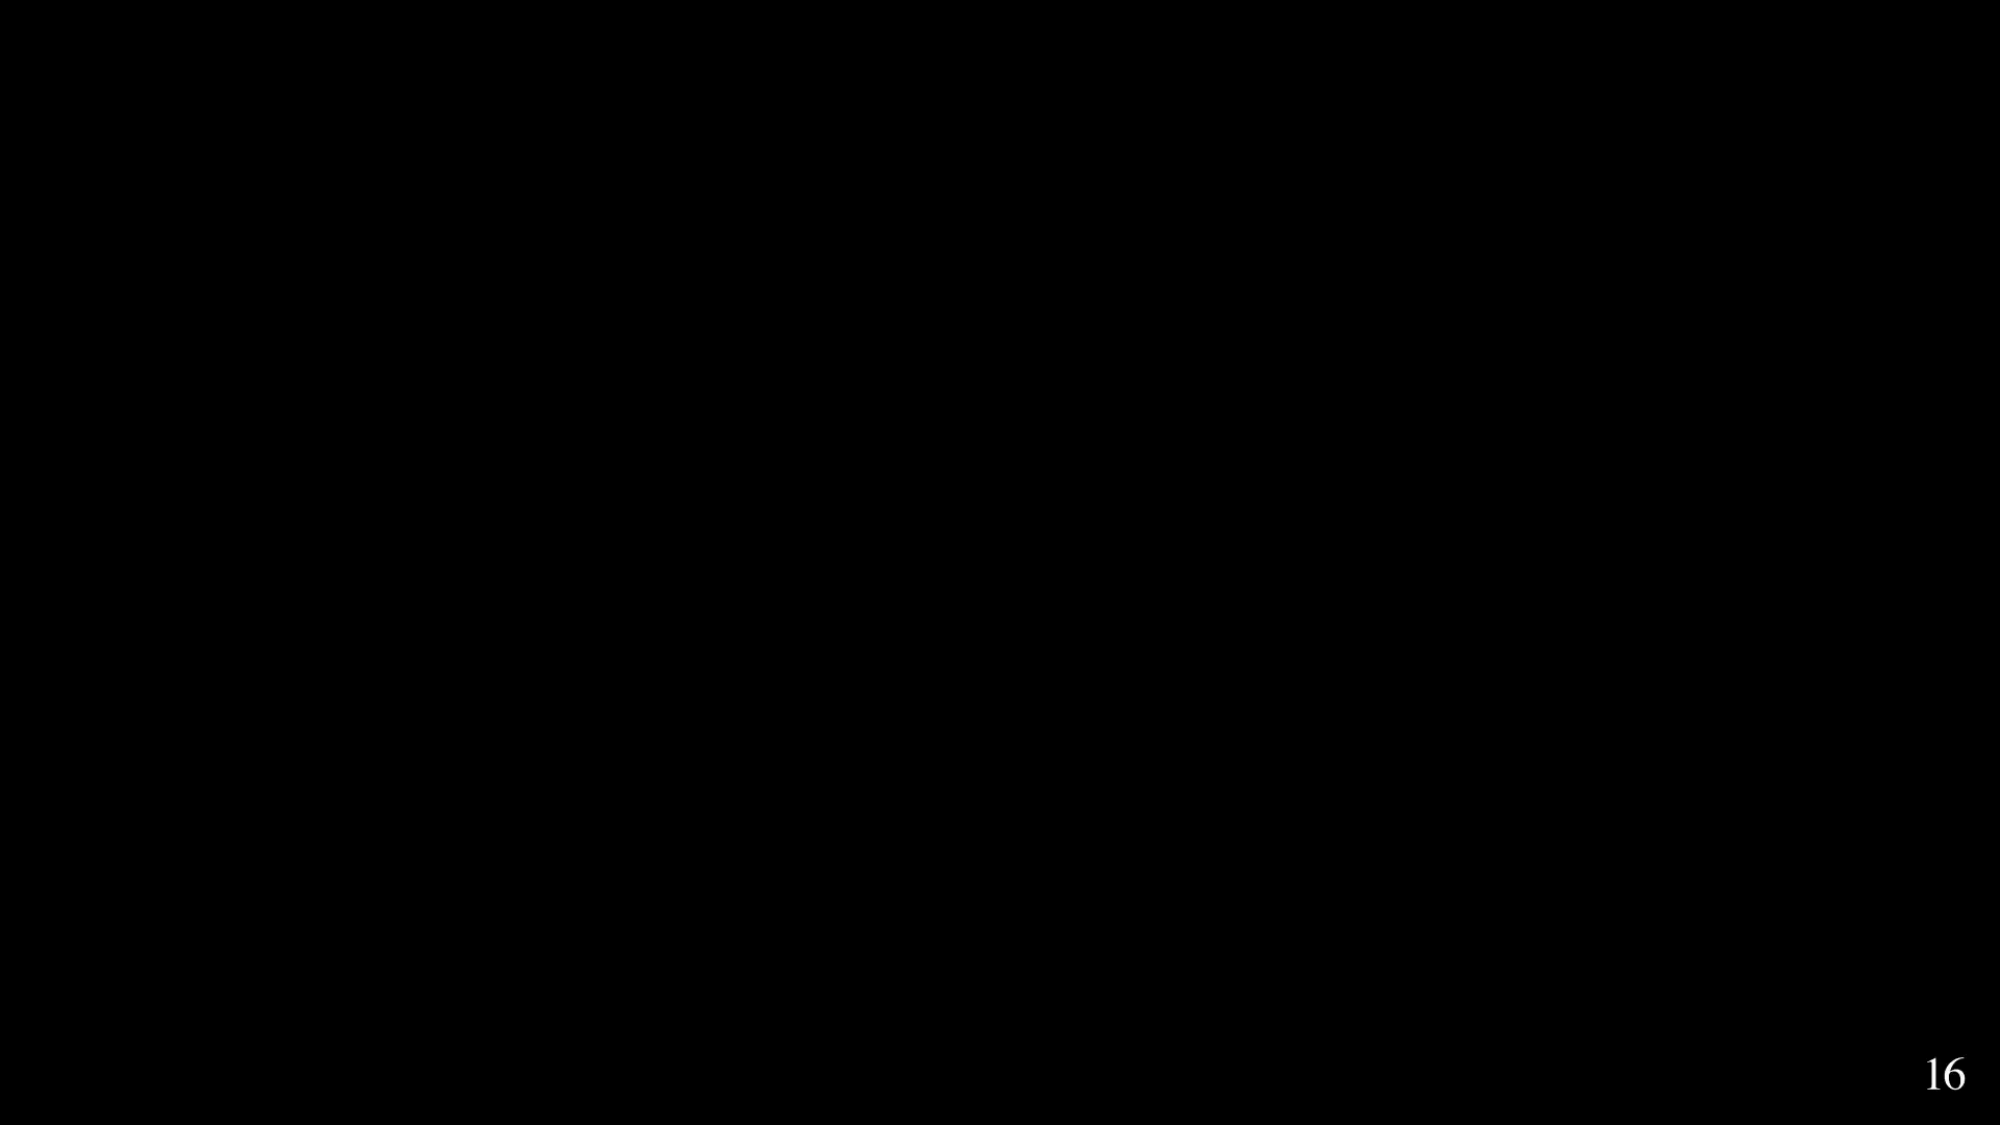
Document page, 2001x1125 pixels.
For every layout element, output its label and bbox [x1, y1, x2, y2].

text_box [0, 0, 2000, 1125]
